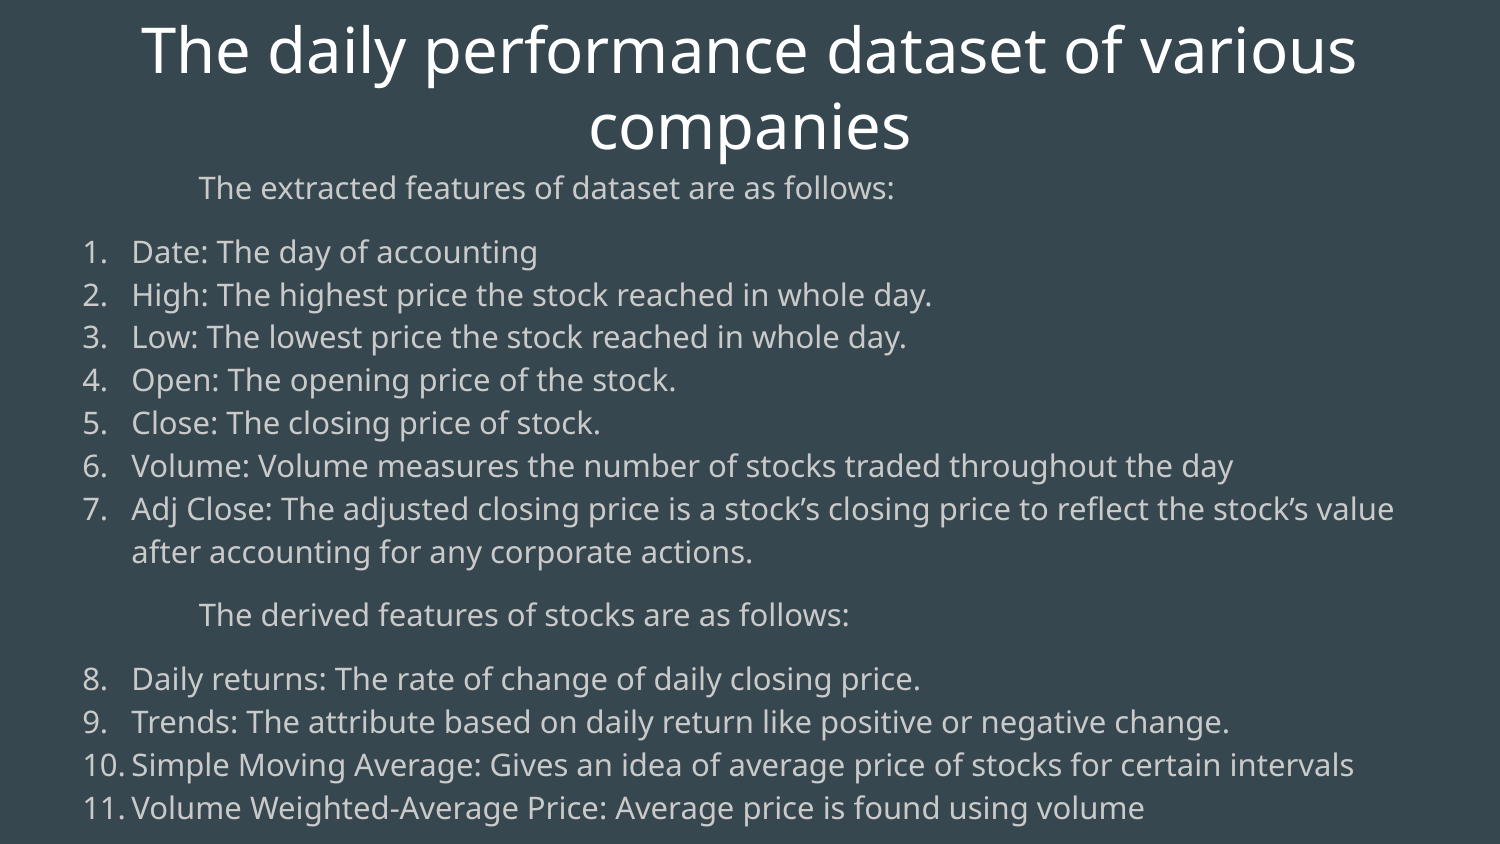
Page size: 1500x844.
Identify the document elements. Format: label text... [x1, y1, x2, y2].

subtitle The extracted features of dataset are as follows: Date: The day of accounting High: The highest price the stock reached in whole day. Low: The lowest price the stock reached in whole day. Open: The opening price of the stock. Close: The closing price of stock. Volume: Volume measures the number of stocks traded throughout the day Adj Close: The adjusted closing price is a stock’s closing price to reflect the stock’s value after accounting for any corporate actions. The derived features of stocks are as follows: Daily returns: The rate of change of daily closing price. Trends: The attribute based on daily return like positive or negative change. Simple Moving Average: Gives an idea of average price of stocks for certain intervals Volume Weighted-Average Price: Average price is found using volume [49, 147, 1447, 844]
title The daily performance dataset of various companies [105, 15, 1394, 147]
